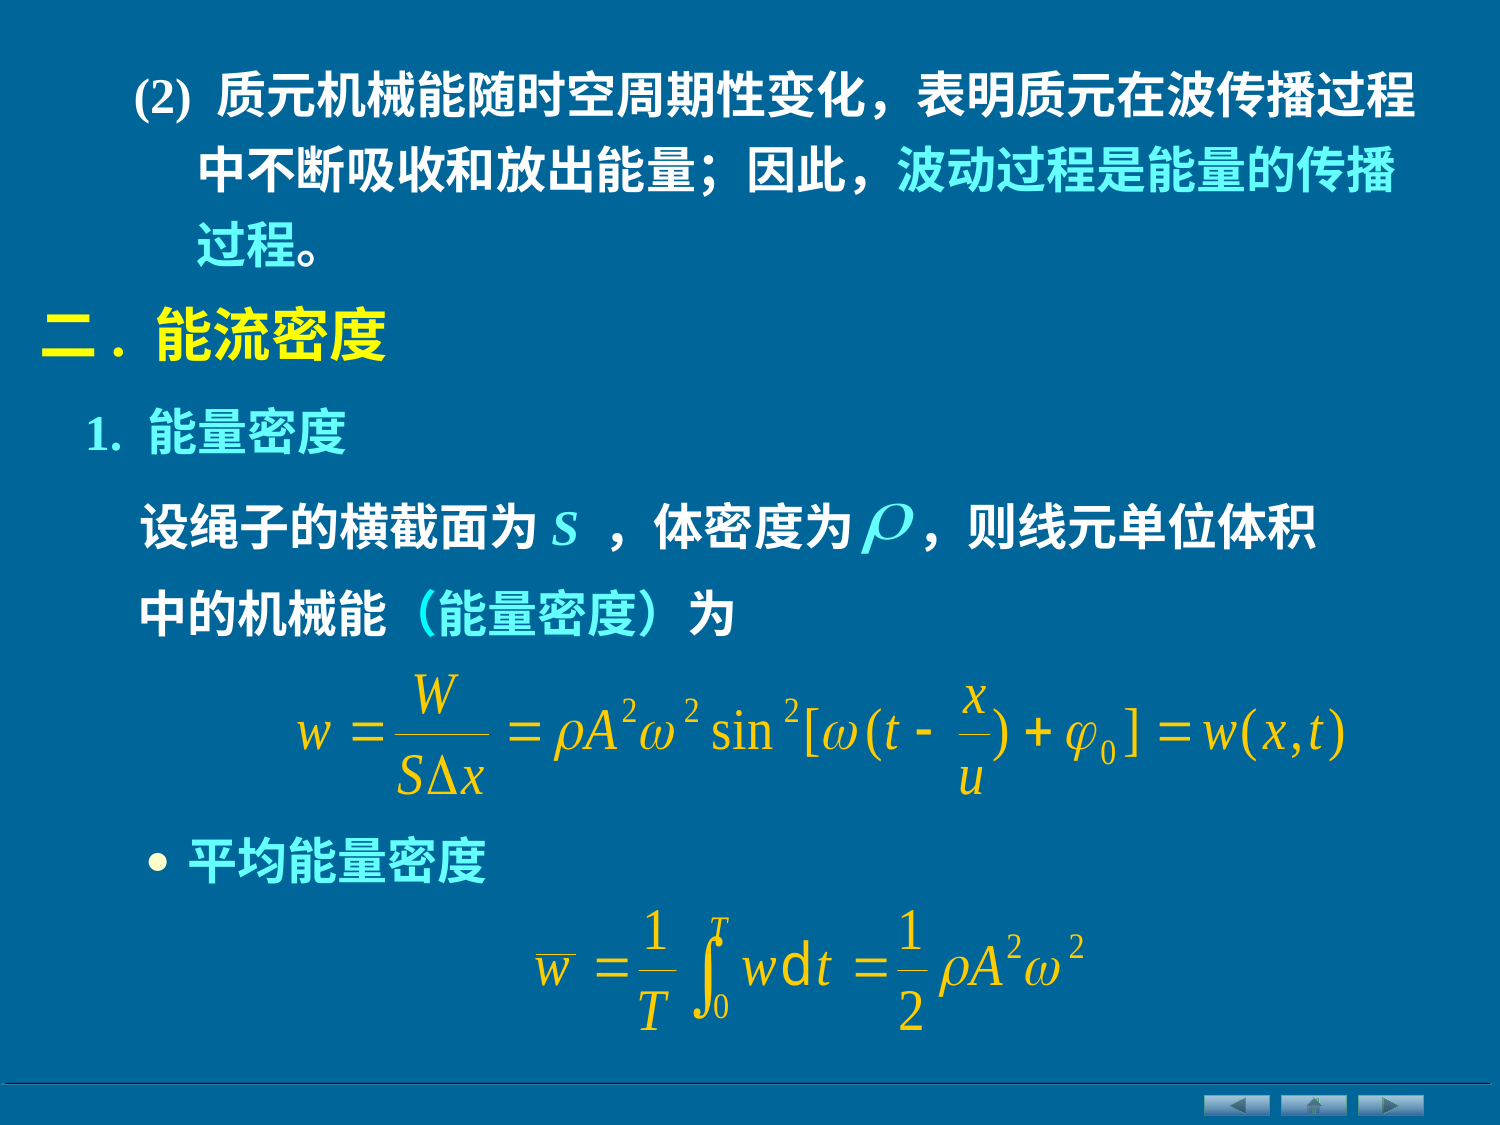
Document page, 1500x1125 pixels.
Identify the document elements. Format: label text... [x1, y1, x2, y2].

text_box 设绳子的横截面为S ，体密度为 [124, 487, 879, 563]
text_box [844, 490, 918, 567]
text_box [291, 663, 1351, 799]
text_box • [131, 810, 185, 906]
text_box ，则线元单位体积 [879, 487, 1400, 563]
text_box 中的机械能（能量密度）为 [122, 575, 752, 650]
text_box (2) 质元机械能随时空周期性变化，表明质元在波传播过程中不断吸收和放出能量；因此，波动过程是能量的传播过程。 [118, 41, 1453, 281]
text_box 平均能量密度 [172, 822, 503, 898]
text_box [530, 898, 1088, 1036]
text_box 1. 能量密度 [16, 392, 417, 468]
text_box 二. 能流密度 [0, 290, 494, 376]
